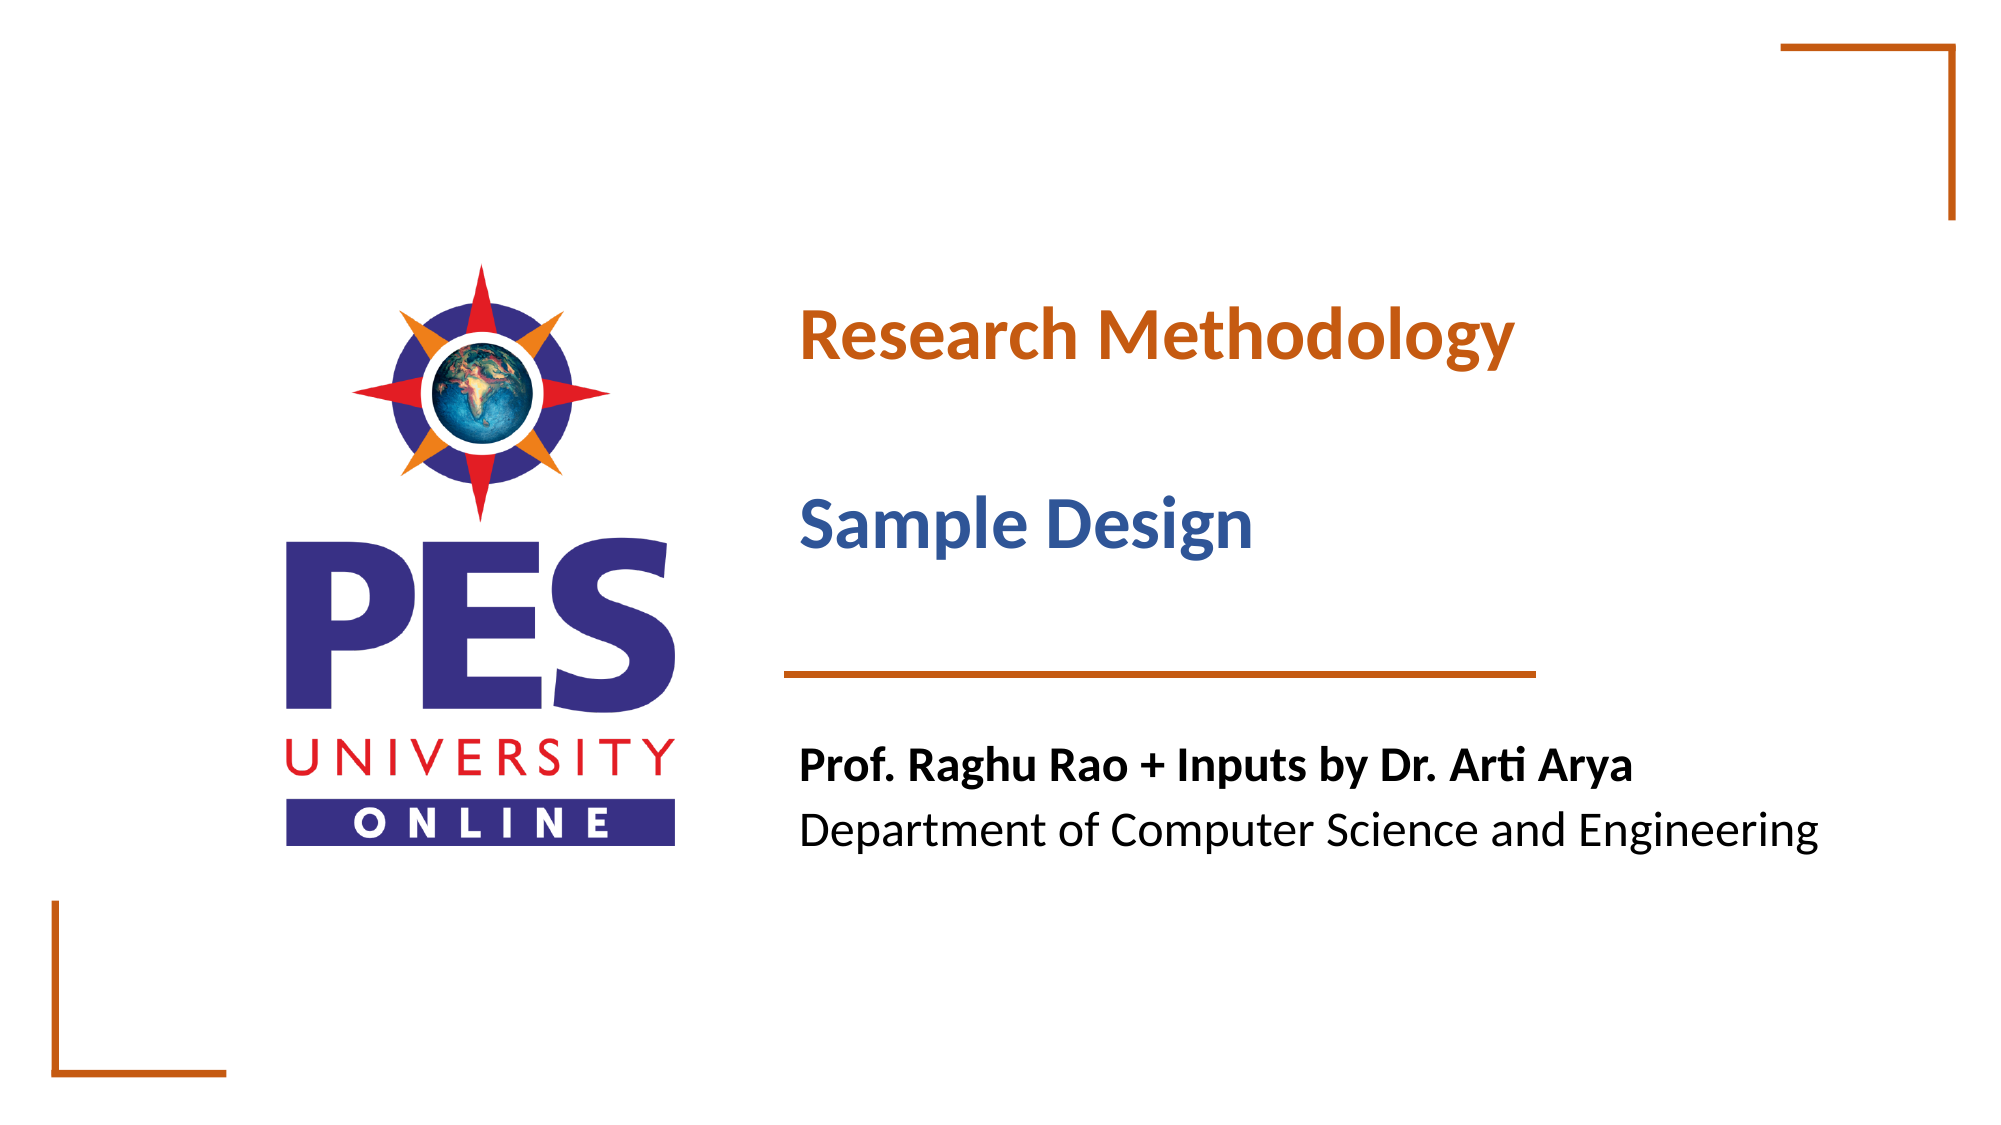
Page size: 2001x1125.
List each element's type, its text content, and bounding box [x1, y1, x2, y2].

text_box Sample Design [784, 466, 2000, 571]
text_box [51, 900, 227, 1078]
text_box Department of Computer Science and Engineering [784, 789, 2000, 865]
text_box Research Methodology [784, 276, 2000, 382]
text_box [1780, 43, 1956, 221]
text_box Prof. Raghu Rao + Inputs by Dr. Arti Arya [784, 724, 2000, 789]
picture [286, 263, 675, 846]
